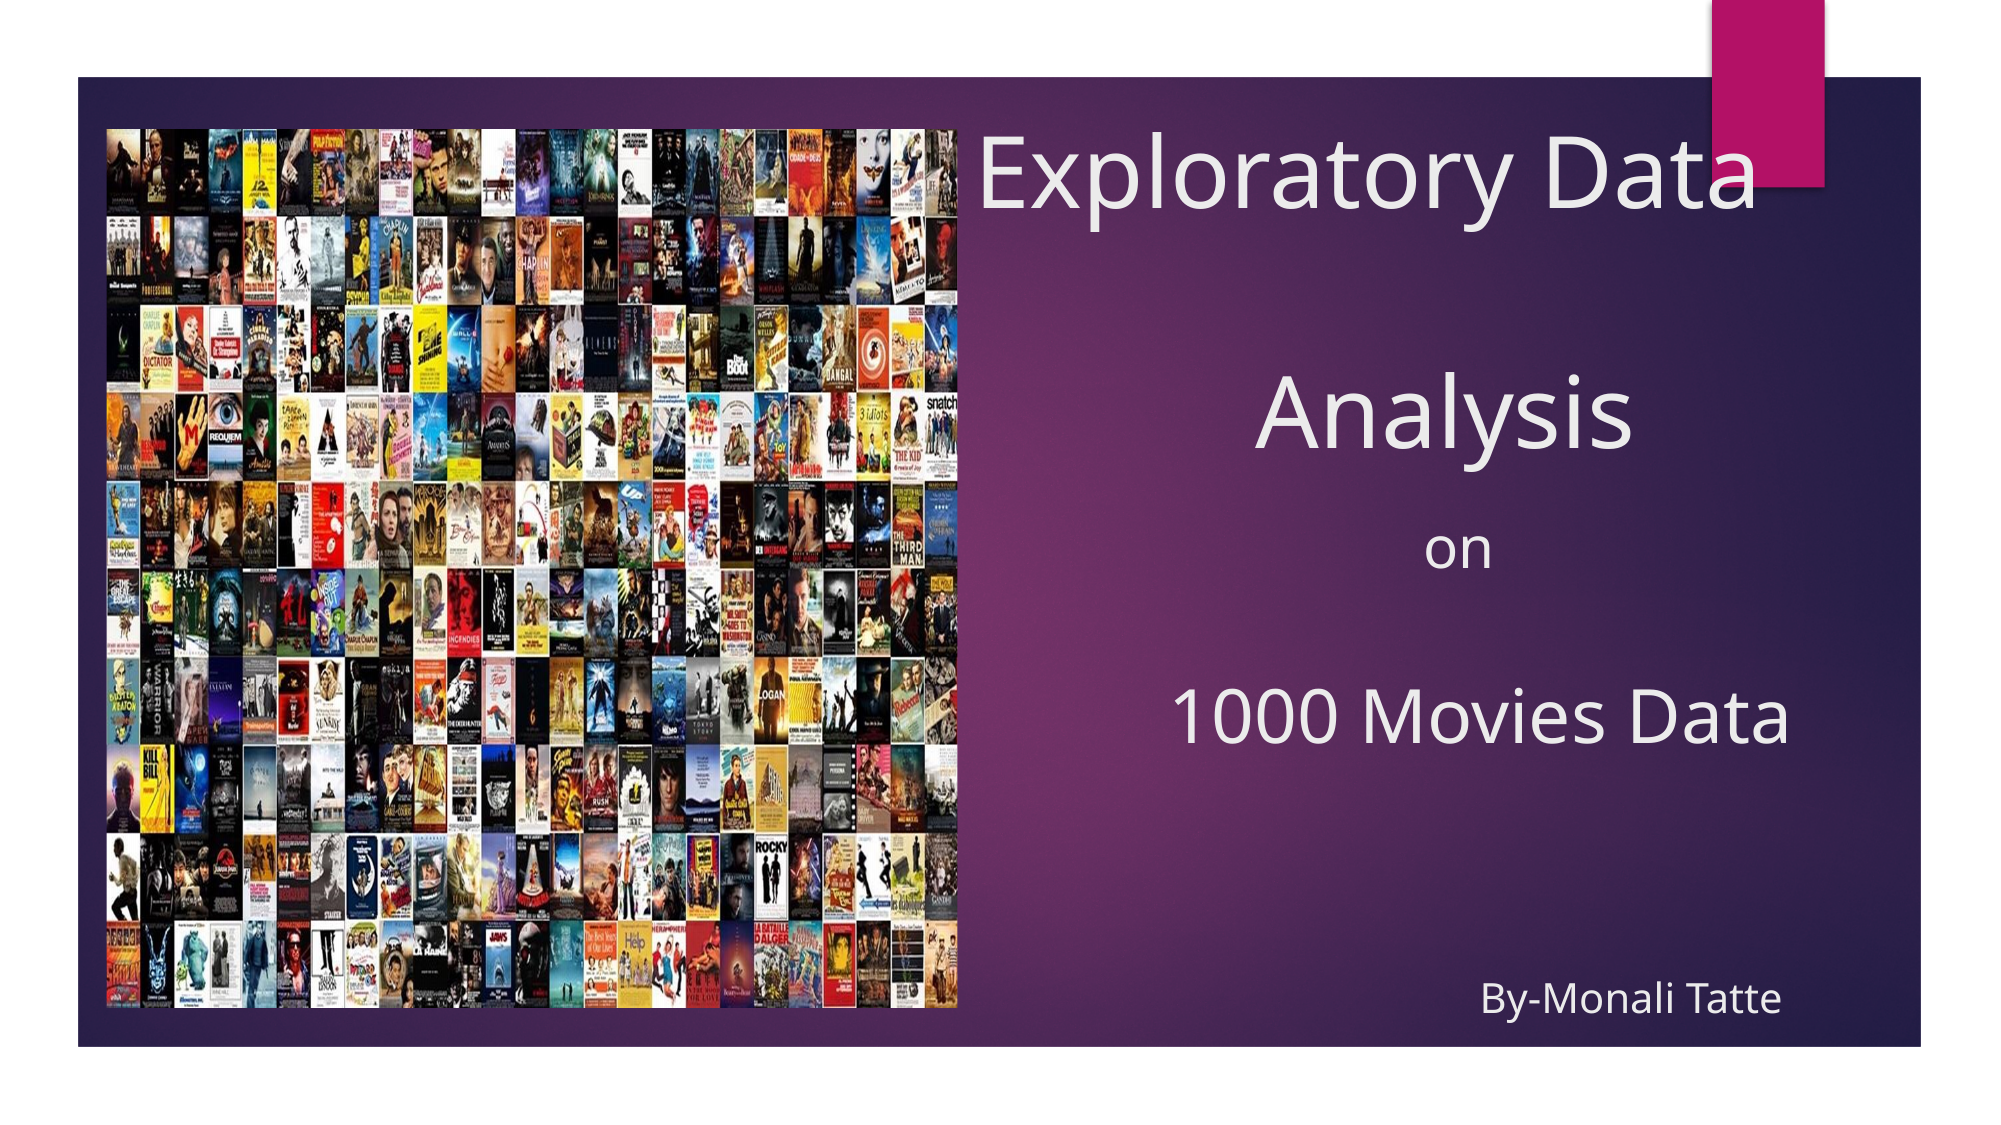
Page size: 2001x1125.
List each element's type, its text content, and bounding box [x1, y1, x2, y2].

picture [106, 128, 958, 1015]
title Exploratory Data Analysis on 1000 Movies Data By-Monali Tatte [957, 54, 1935, 1036]
